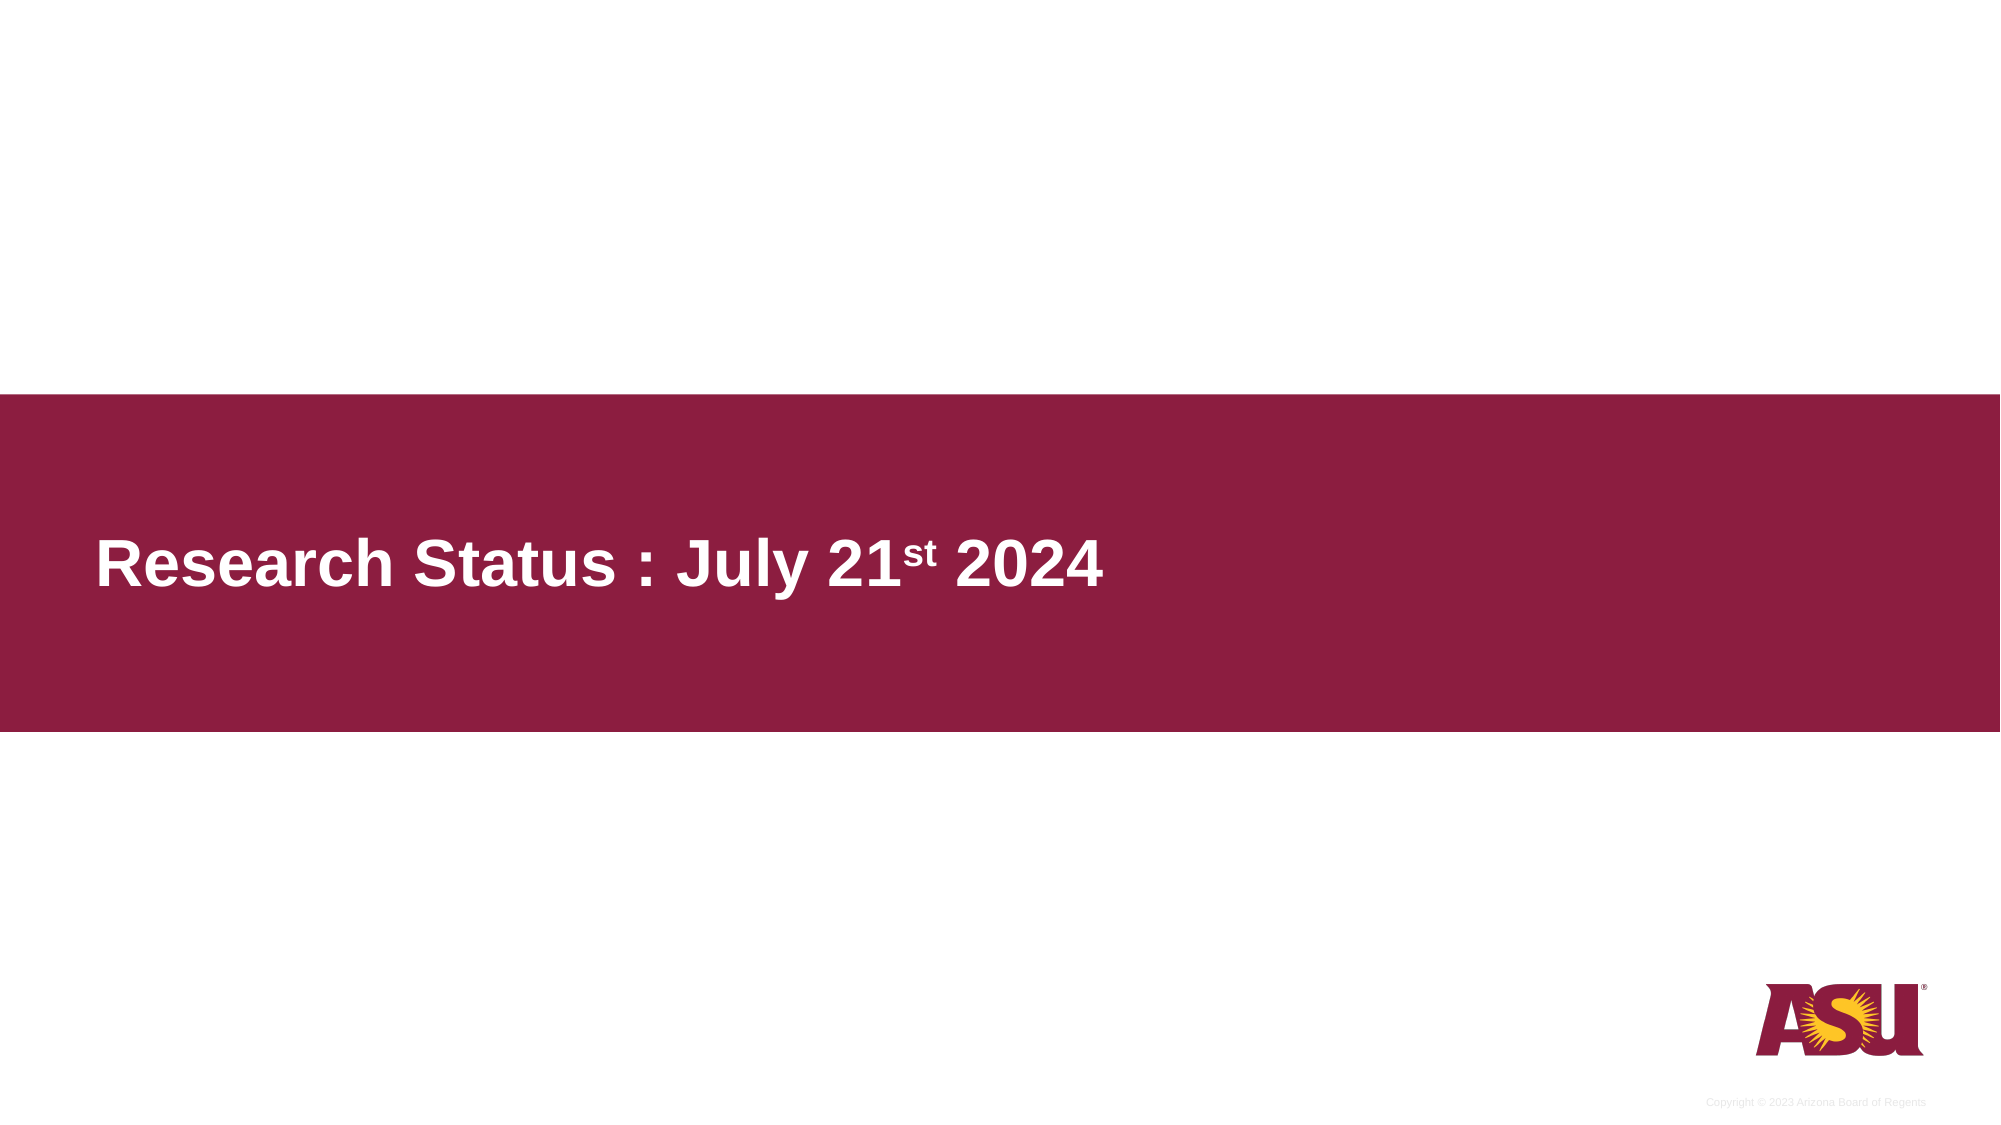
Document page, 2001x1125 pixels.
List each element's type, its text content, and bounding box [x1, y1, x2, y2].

picture [1720, 948, 1938, 1091]
title Research Status : July 21st 2024 [95, 397, 1925, 732]
